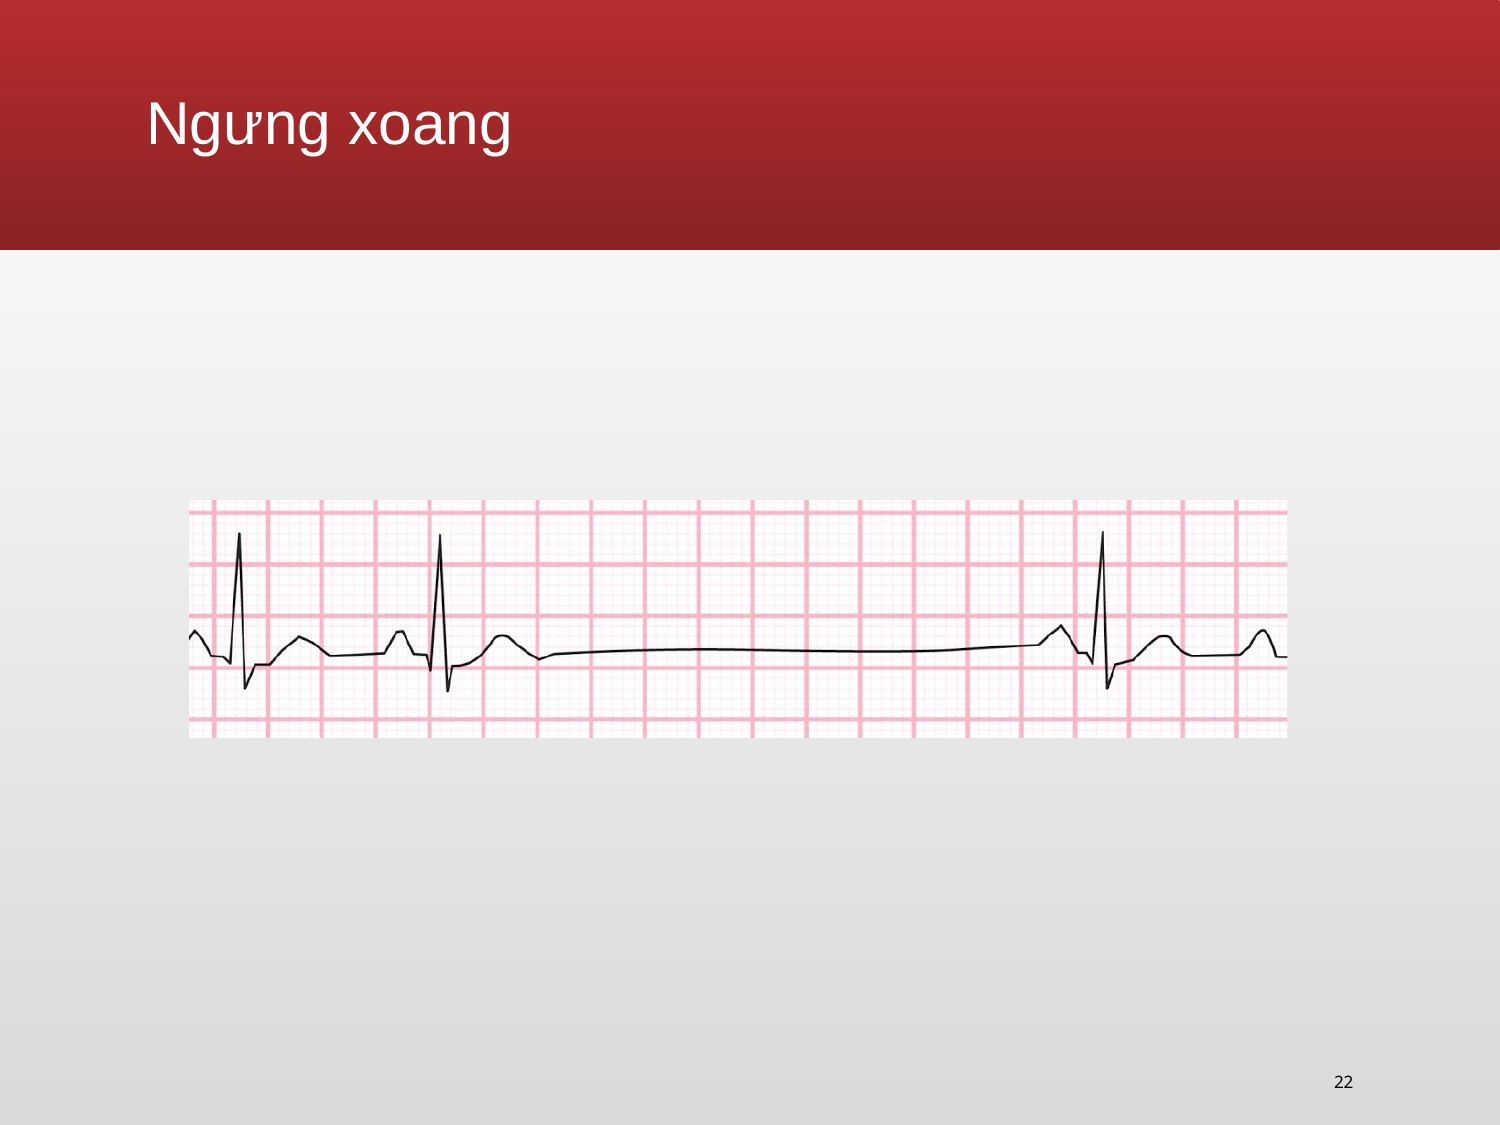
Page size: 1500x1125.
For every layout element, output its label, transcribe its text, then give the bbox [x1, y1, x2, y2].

slide_number 22 [1265, 1063, 1369, 1103]
title Ngưng xoang [131, 16, 1369, 234]
picture [188, 499, 1288, 738]
